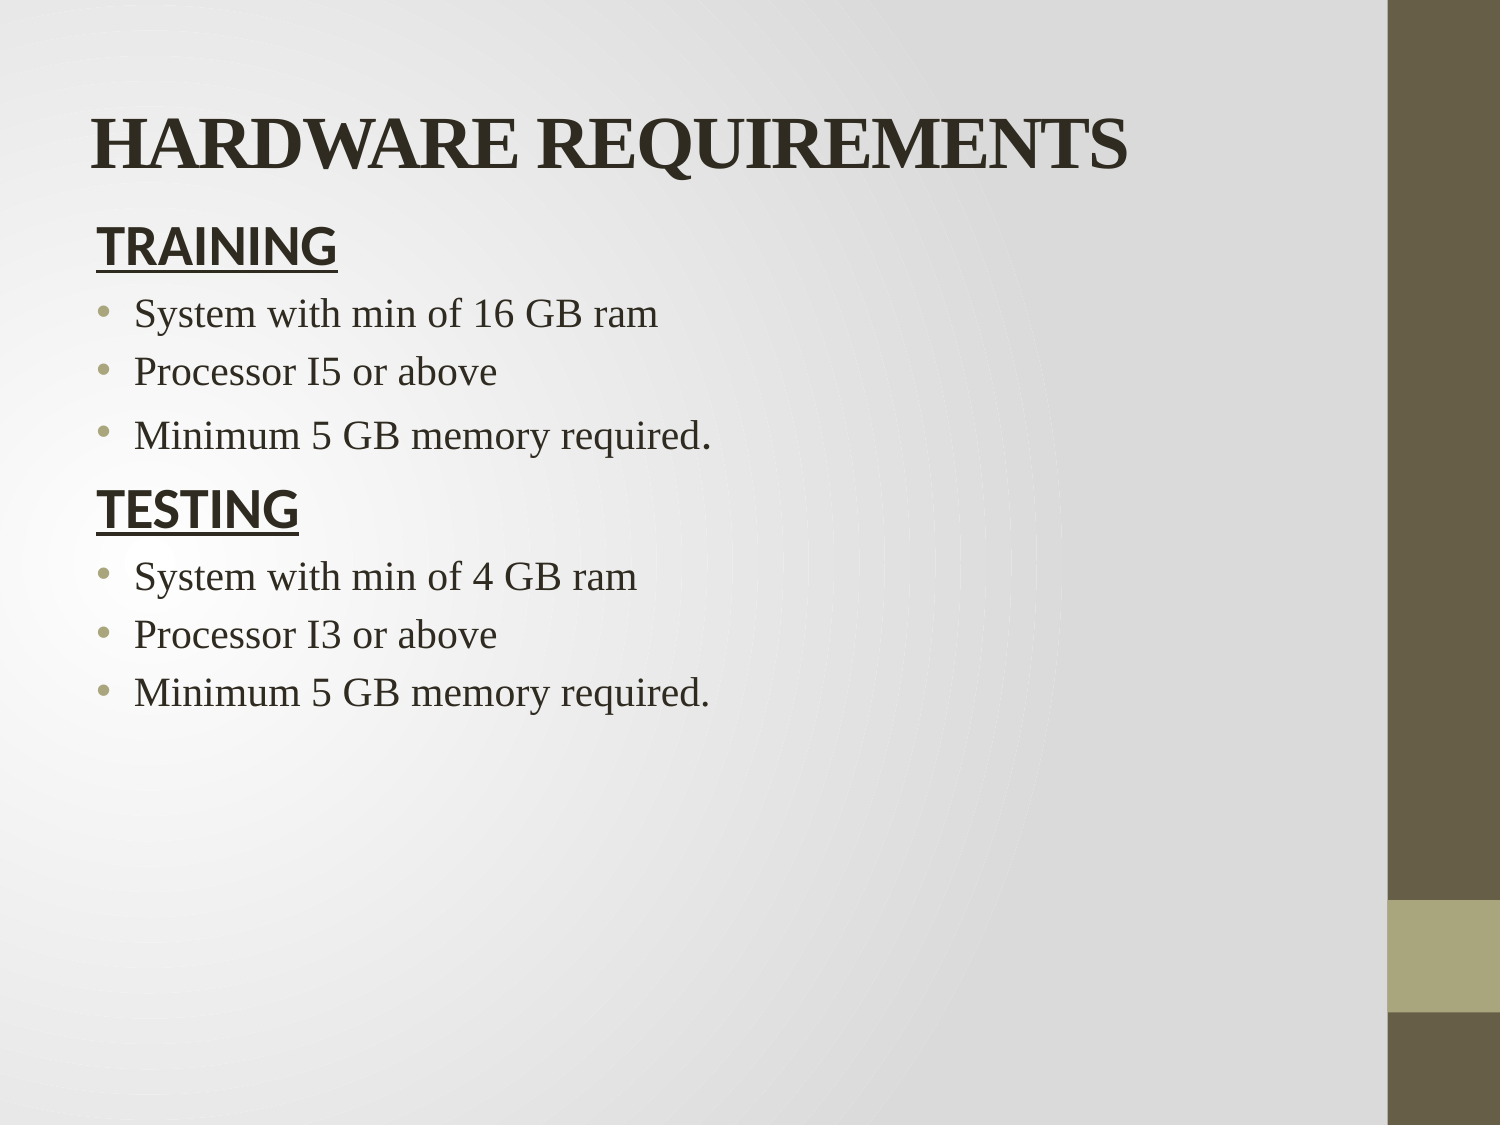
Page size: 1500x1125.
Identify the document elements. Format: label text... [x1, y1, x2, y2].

list TRAINING System with min of 16 GB ram Processor I5 or above Minimum 5 GB memory required. TESTING System with min of 4 GB ram Processor I3 or above Minimum 5 GB memory required. [62, 200, 1325, 1050]
title HARDWARE REQUIREMENTS [75, 45, 1325, 200]
